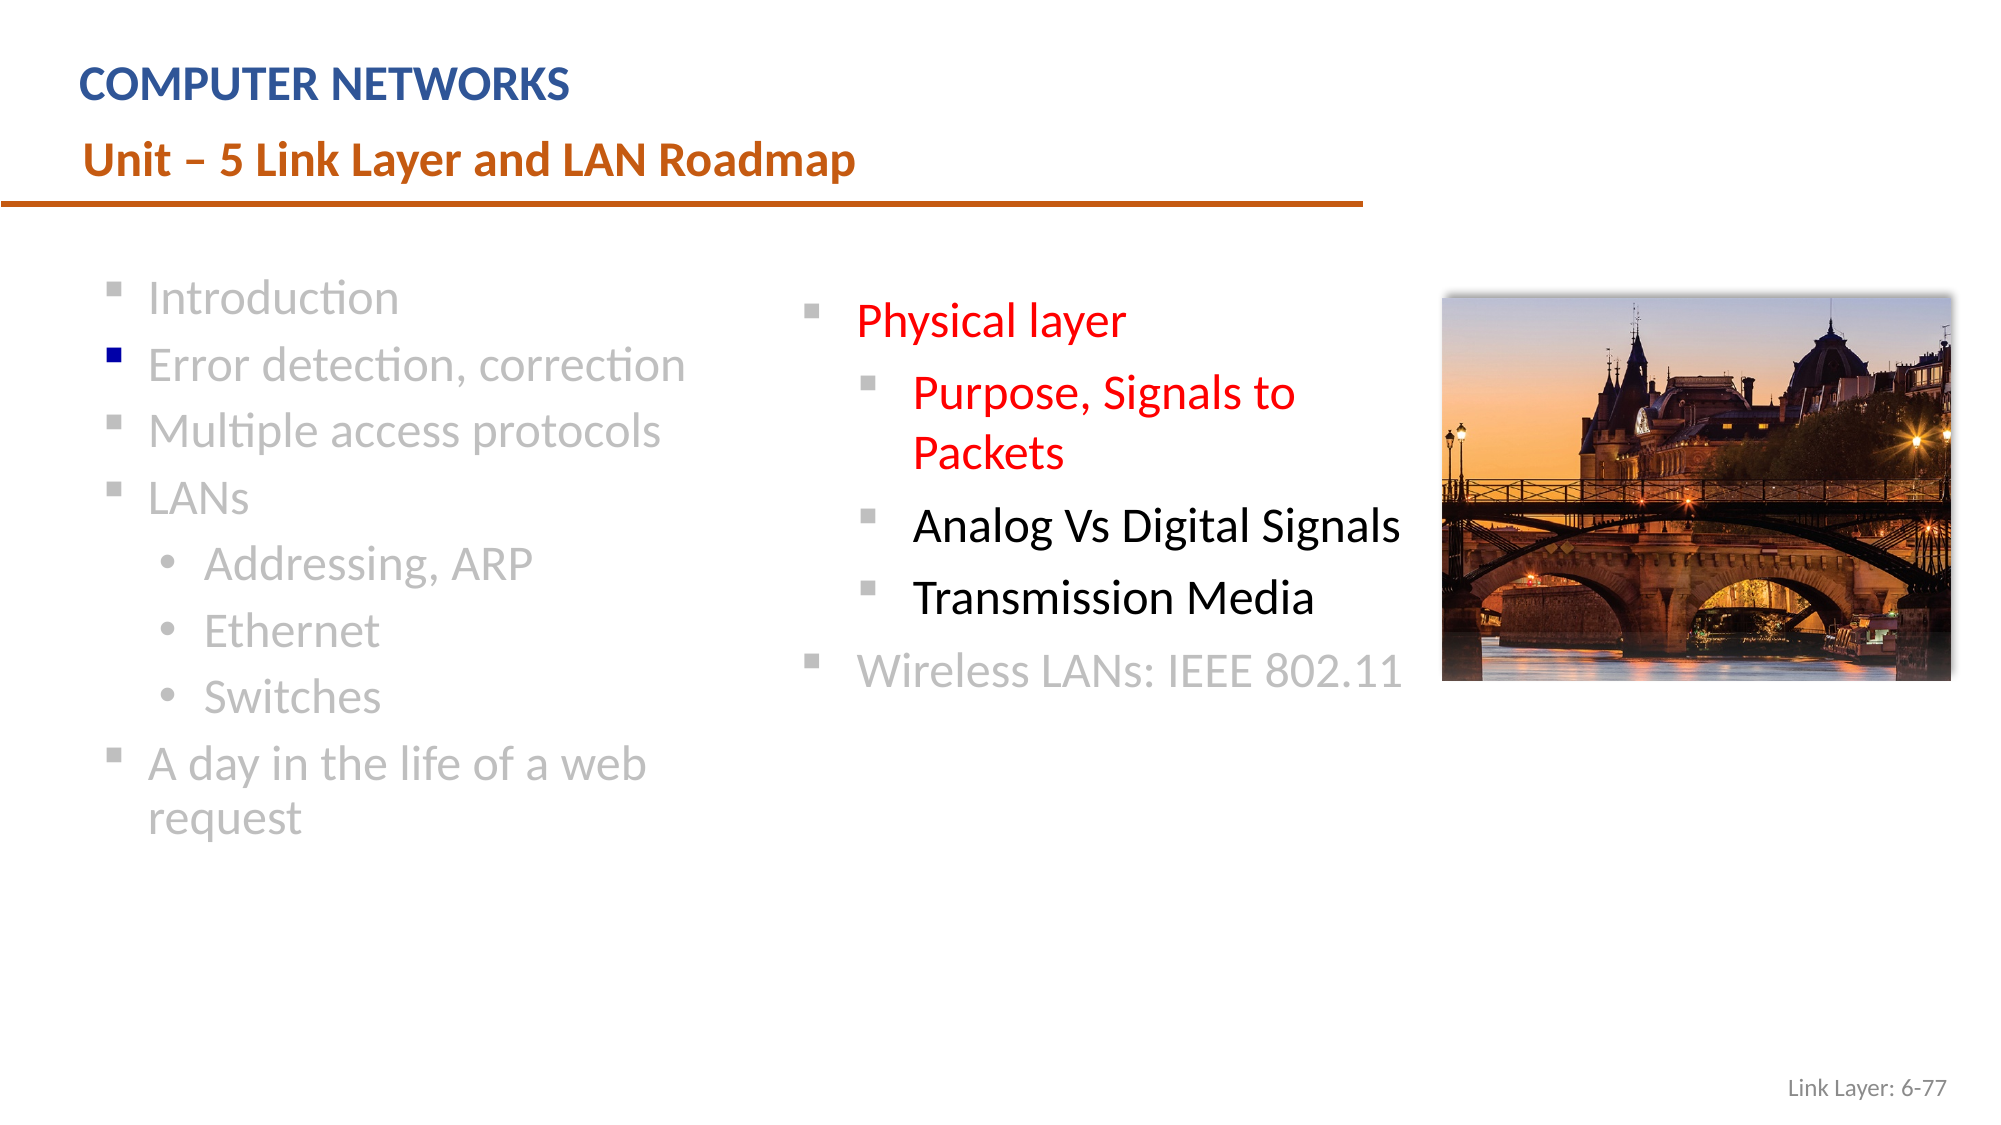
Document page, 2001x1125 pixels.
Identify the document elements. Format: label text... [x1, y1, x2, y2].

text_box COMPUTER NETWORKS [64, 43, 1295, 119]
slide_number Link Layer: 6-77 [1512, 1056, 1963, 1117]
text_box Physical layer Purpose, Signals to Packets Analog Vs Digital Signals Transmission Media Wireless LANs: IEEE 802.11 [783, 279, 1465, 820]
text_box Introduction Error detection, correction Multiple access protocols LANs Addressing, ARP Ethernet Switches A day in the life of a web request [85, 264, 767, 1057]
text_box Unit – 5 Link Layer and LAN Roadmap [68, 119, 872, 194]
picture [1441, 298, 1951, 681]
